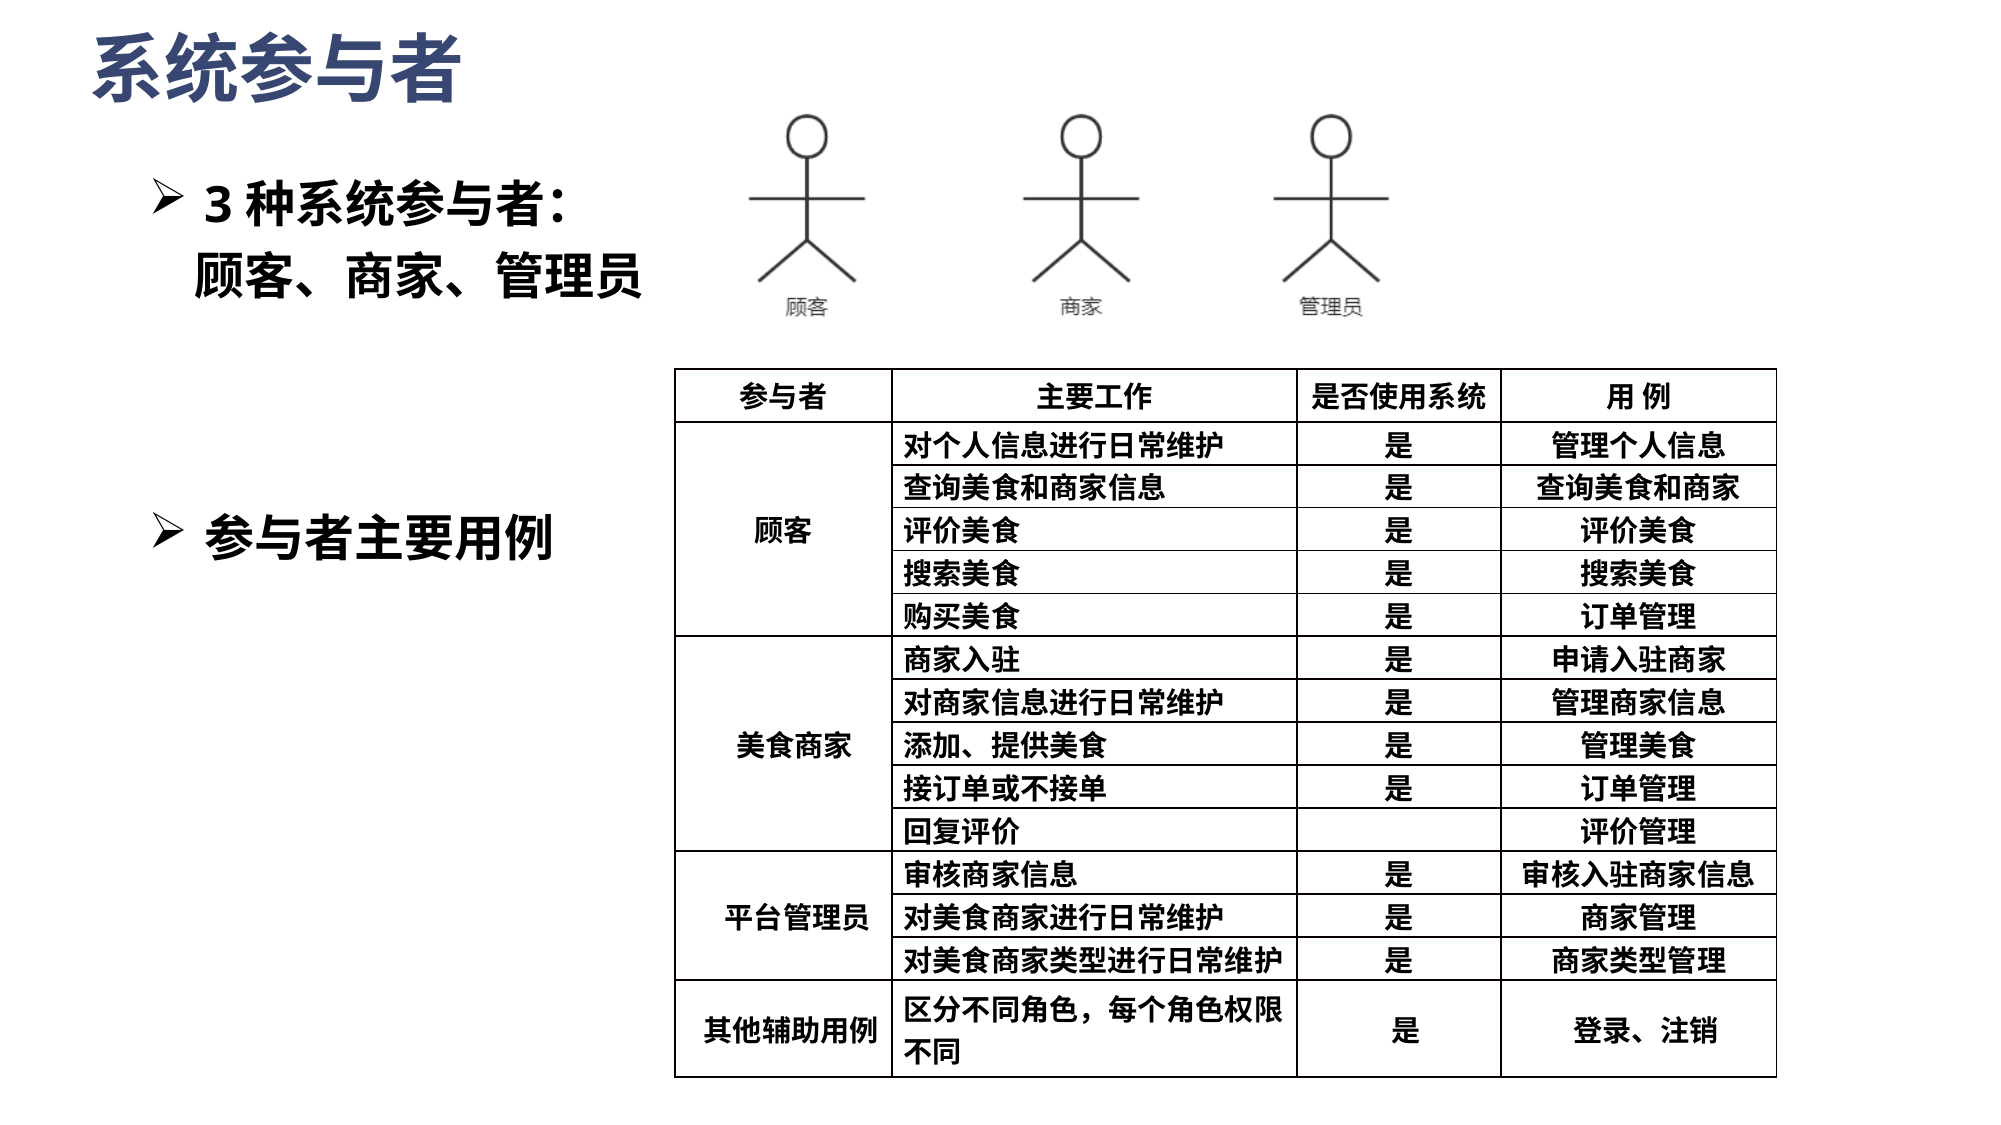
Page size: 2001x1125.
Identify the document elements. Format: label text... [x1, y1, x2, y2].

table_cell 商家管理 [1502, 895, 1776, 936]
picture [701, 93, 1421, 351]
table_cell 回复评价 [893, 809, 1296, 850]
table_cell 是 [1298, 895, 1500, 936]
table_cell 搜索美食 [893, 551, 1296, 593]
table_header 是否使用系统 [1298, 370, 1500, 421]
table_cell 是 [1298, 938, 1500, 979]
table_cell 其他辅助用例 [676, 981, 891, 1076]
table_cell 对美食商家进行日常维护 [893, 895, 1296, 936]
table_cell 平台管理员 [676, 852, 891, 979]
table_cell 对美食商家类型进行日常维护 [893, 938, 1296, 979]
text_box 系统参与者 [74, 14, 574, 120]
table_cell 订单管理 [1502, 594, 1776, 635]
table_cell 审核入驻商家信息 [1502, 852, 1776, 893]
table_cell 购买美食 [893, 594, 1296, 635]
table_cell 是 [1298, 637, 1500, 678]
table_cell 是 [1298, 680, 1500, 721]
table_cell 是 [1298, 723, 1500, 764]
table_cell 是 [1298, 852, 1500, 893]
table_cell 管理个人信息 [1502, 423, 1776, 464]
table_cell 评价美食 [893, 508, 1296, 550]
table_cell 添加、提供美食 [893, 723, 1296, 764]
table_cell 接订单或不接单 [893, 766, 1296, 807]
table_cell 管理美食 [1502, 723, 1776, 764]
table_header 参与者 [676, 370, 891, 421]
table_cell 申请入驻商家 [1502, 637, 1776, 678]
table_cell 评价管理 [1502, 809, 1776, 850]
table_cell 评价美食 [1502, 508, 1776, 550]
table_cell 是 [1298, 594, 1500, 635]
table_cell 是 [1298, 508, 1500, 550]
table_cell 商家入驻 [893, 637, 1296, 678]
table_header 主要工作 [893, 370, 1296, 421]
table_cell 是 [1298, 551, 1500, 593]
table_cell 是 [1298, 466, 1500, 507]
table_cell 是 [1298, 423, 1500, 464]
table_cell 查询美食和商家 [1502, 466, 1776, 507]
table_cell 搜索美食 [1502, 551, 1776, 593]
table_cell 区分不同角色，每个角色权限不同 [893, 981, 1296, 1076]
table_cell [1298, 809, 1500, 850]
table_cell 对商家信息进行日常维护 [893, 680, 1296, 721]
table_cell 登录、注销 [1502, 981, 1776, 1076]
table_cell 订单管理 [1502, 766, 1776, 807]
table_cell 审核商家信息 [893, 852, 1296, 893]
table_cell 对个人信息进行日常维护 [893, 423, 1296, 464]
table_cell 是 [1298, 766, 1500, 807]
table_cell 查询美食和商家信息 [893, 466, 1296, 507]
text_box 参与者主要用例 [133, 499, 582, 574]
table_cell 顾客 [676, 423, 891, 635]
table_header 用 例 [1502, 370, 1776, 421]
text_box 3种系统参与者： 顾客、商家、管理员 [133, 152, 663, 312]
table_cell 是 [1298, 981, 1500, 1076]
table_cell 美食商家 [676, 637, 891, 850]
table_cell 商家类型管理 [1502, 938, 1776, 979]
table_cell 管理商家信息 [1502, 680, 1776, 721]
